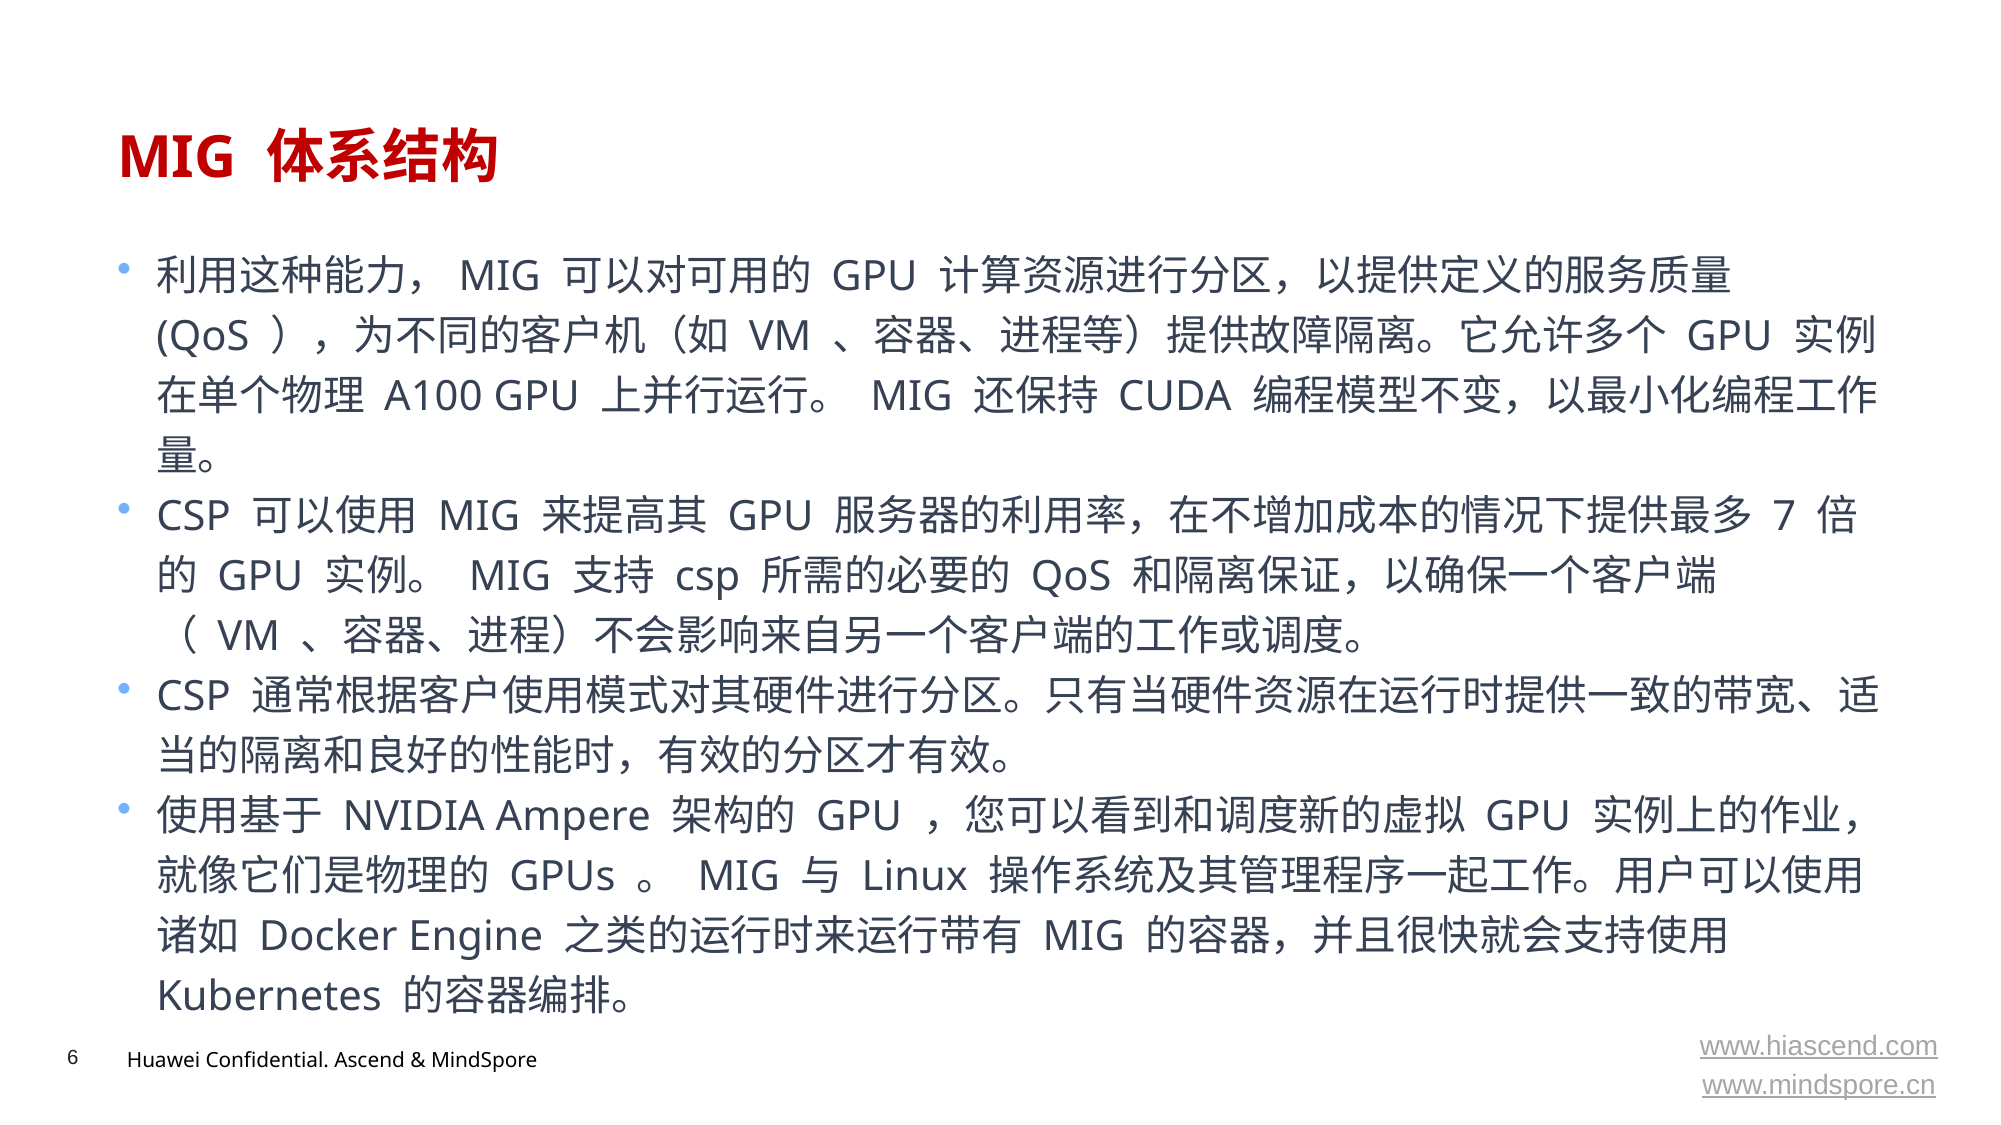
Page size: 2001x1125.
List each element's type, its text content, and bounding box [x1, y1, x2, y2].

list 利用这种能力，MIG 可以对可用的 GPU 计算资源进行分区，以提供定义的服务质量(QoS ），为不同的客户机（如 VM 、容器、进程等）提供故障隔离。它允许多个 GPU 实例在单个物理 A100 GPU 上并行运行。 MIG 还保持 CUDA 编程模型不变，以最小化编程工作量。 CSP 可以使用 MIG 来提高其 GPU 服务器的利用率，在不增加成本的情况下提供最多 7 倍的 GPU 实例。 MIG 支持 csp 所需的必要的 QoS 和隔离保证，以确保一个客户端（ VM 、容器、进程）不会影响来自另一个客户端的工作或调度。 CSP 通常根据客户使用模式对其硬件进行分区。只有当硬件资源在运行时提供一致的带宽、适当的隔离和良好的性能时，有效的分区才有效。 使用基于 NVIDIA Ampere 架构的 GPU ，您可以看到和调度新的虚拟 GPU 实例上的作业，就像它们是物理的 GPUs 。 MIG 与 Linux 操作系统及其管理程序一起工作。用户可以使用诸如 Docker Engine 之类的运行时来运行带有 MIG 的容器，并且很快就会支持使用 Kubernetes 的容器编排。 [102, 231, 1901, 988]
title MIG 体系结构 [102, 111, 1901, 209]
